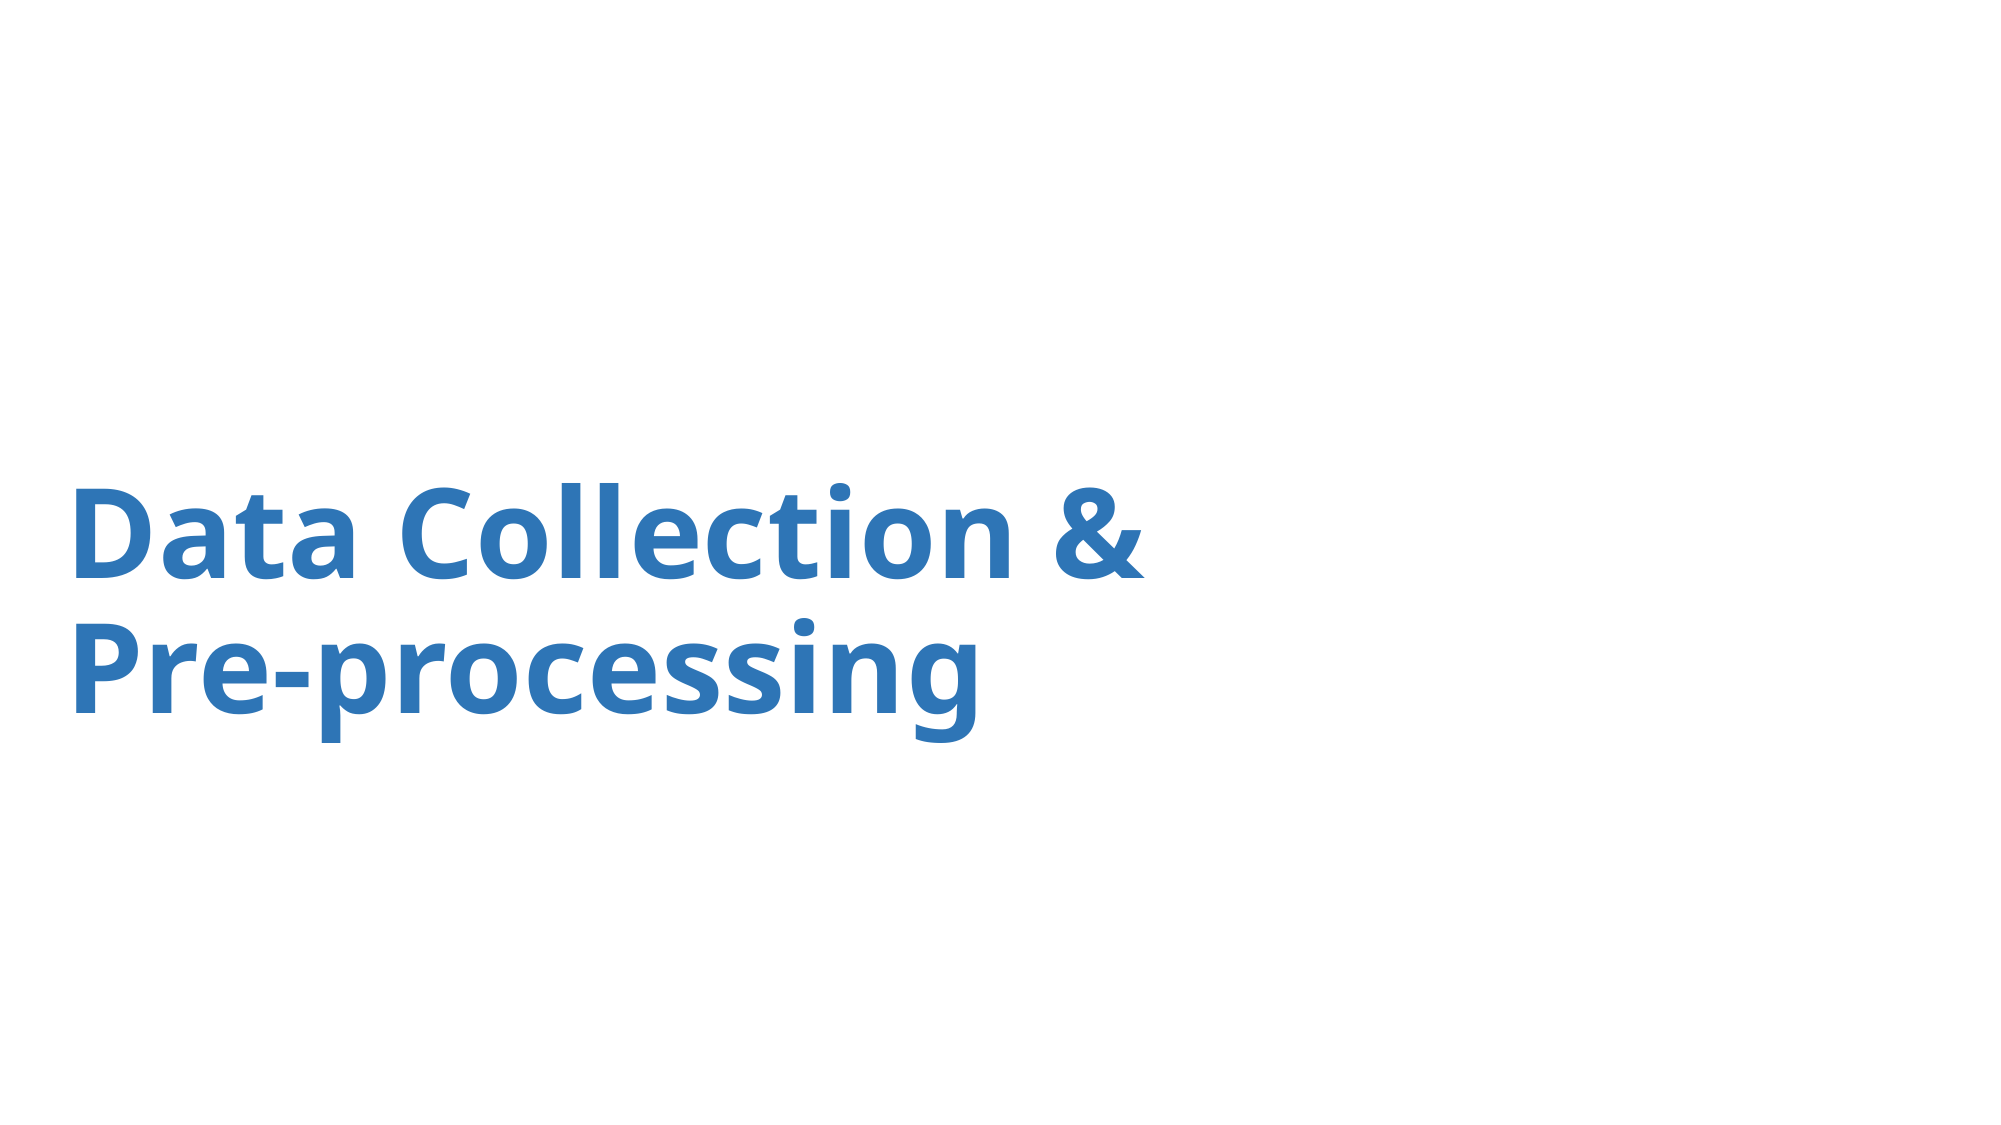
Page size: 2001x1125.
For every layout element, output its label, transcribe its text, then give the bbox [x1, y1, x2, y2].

title Data Collection & Pre-processing [50, 280, 1950, 749]
